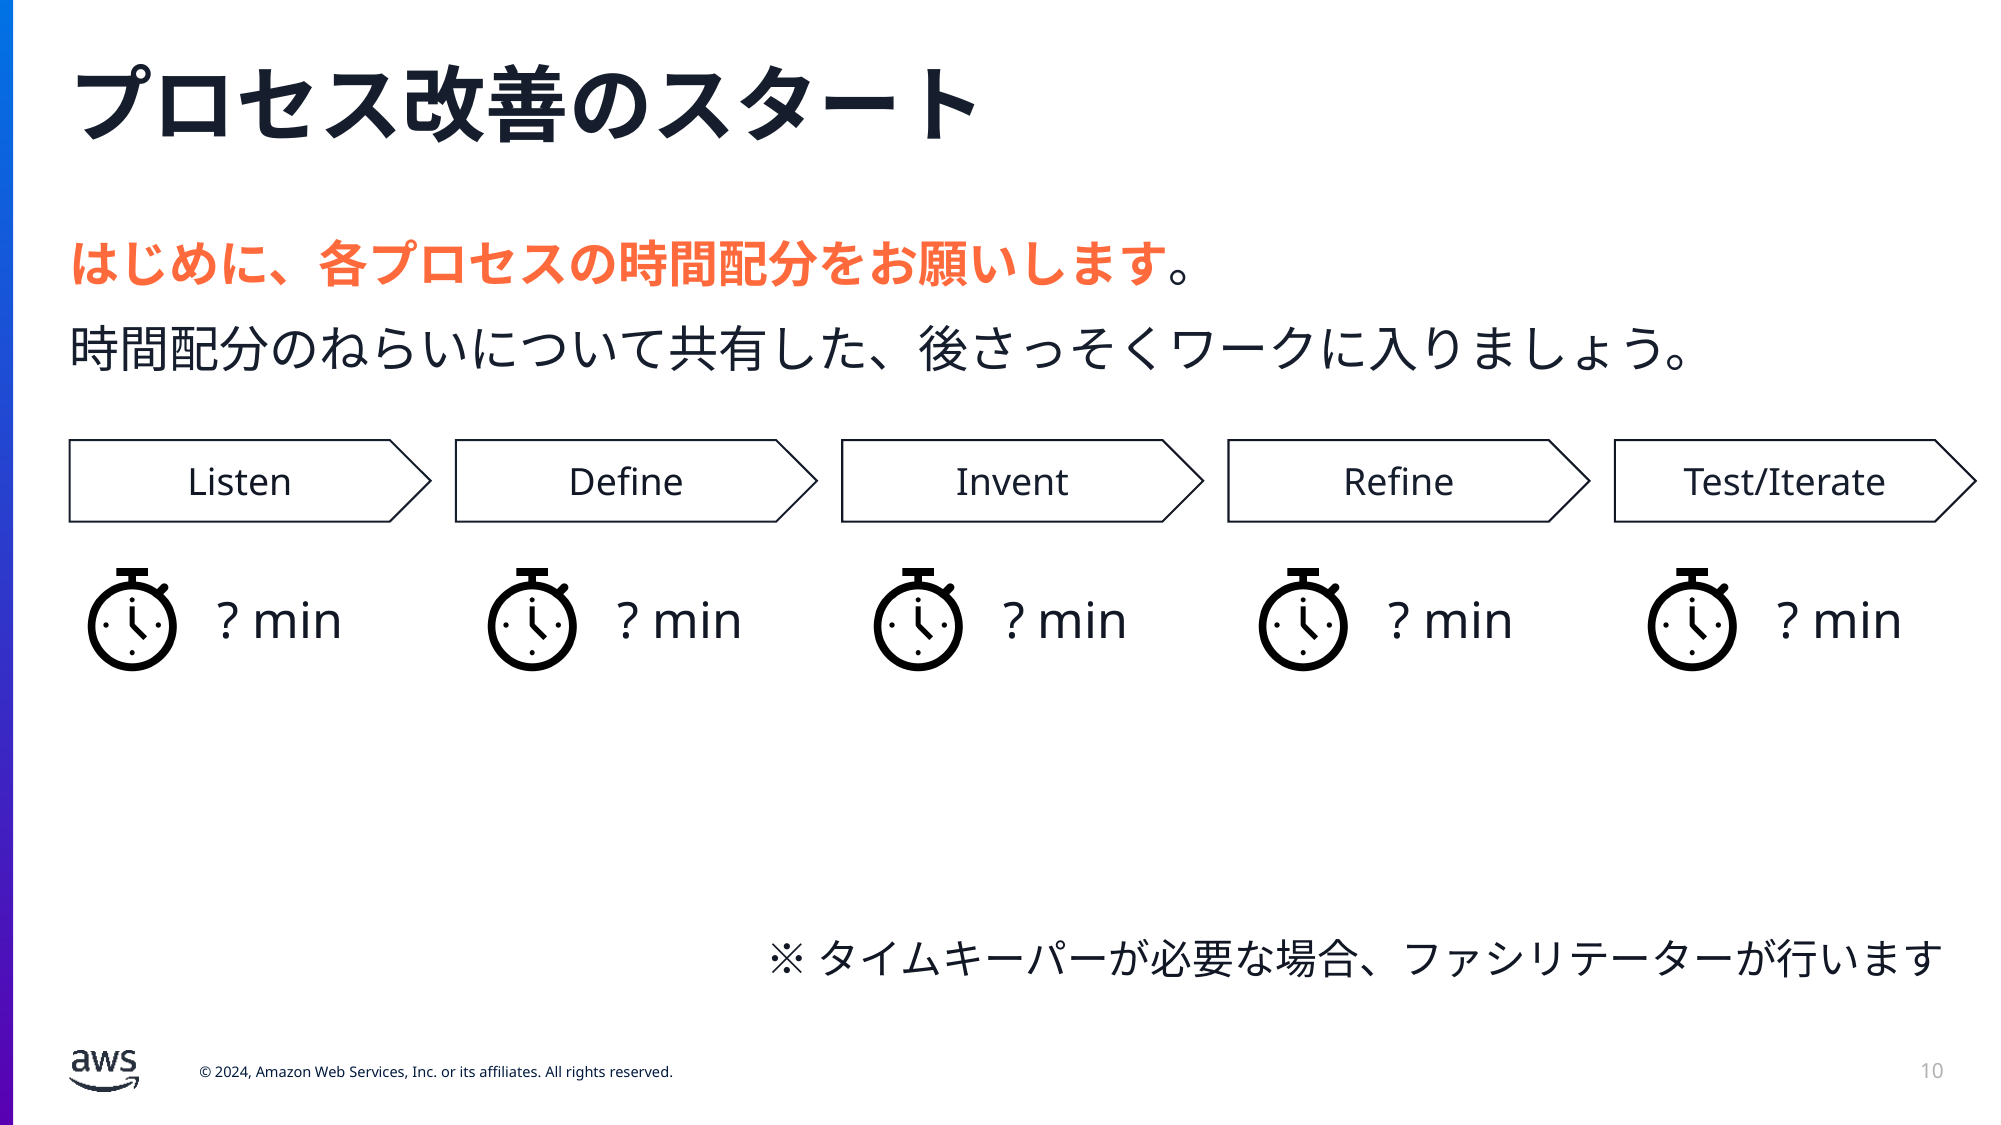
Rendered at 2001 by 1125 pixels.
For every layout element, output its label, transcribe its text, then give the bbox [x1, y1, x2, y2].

text_box ※タイムキーパーが必要な場合、ファシリテーターが行います [69, 925, 1944, 991]
list はじめに、各プロセスの時間配分をお願いします。 時間配分のねらいについて共有した、後さっそくワークに入りましょう。 [69, 224, 1944, 387]
text_box ? min [195, 581, 384, 657]
text_box Refine [1227, 439, 1591, 523]
picture [855, 556, 981, 683]
picture [1240, 556, 1366, 683]
text_box Test/Iterate [1613, 439, 1978, 523]
text_box Invent [841, 439, 1205, 523]
text_box Define [454, 439, 819, 523]
picture [469, 556, 595, 683]
title プロセス改善のスタート [69, 56, 1944, 163]
picture [69, 556, 195, 683]
text_box ? min [981, 581, 1170, 657]
picture [69, 1050, 139, 1092]
slide_number 10 [1493, 1041, 1944, 1102]
text_box ? min [1366, 581, 1555, 657]
text_box ? min [595, 581, 784, 657]
text_box Listen [68, 439, 433, 523]
picture [1629, 556, 1755, 683]
text_box ? min [1755, 581, 1944, 657]
